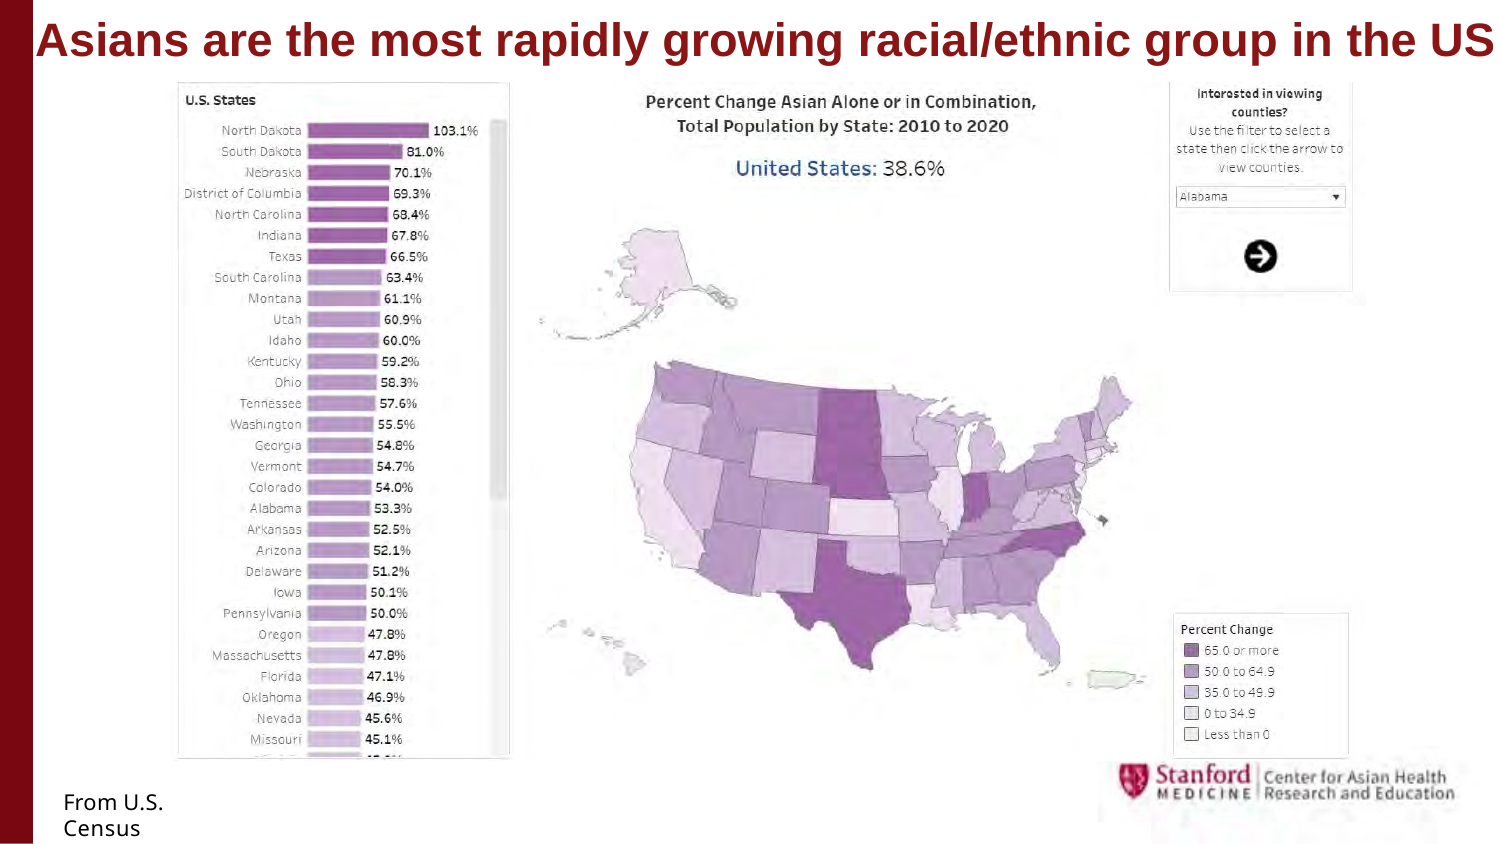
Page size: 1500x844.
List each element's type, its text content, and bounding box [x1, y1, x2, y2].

picture [165, 82, 1483, 844]
title Asians are the most rapidly growing racial/ethnic group in the US [33, 7, 1496, 151]
text_box From U.S. Census [61, 786, 245, 841]
